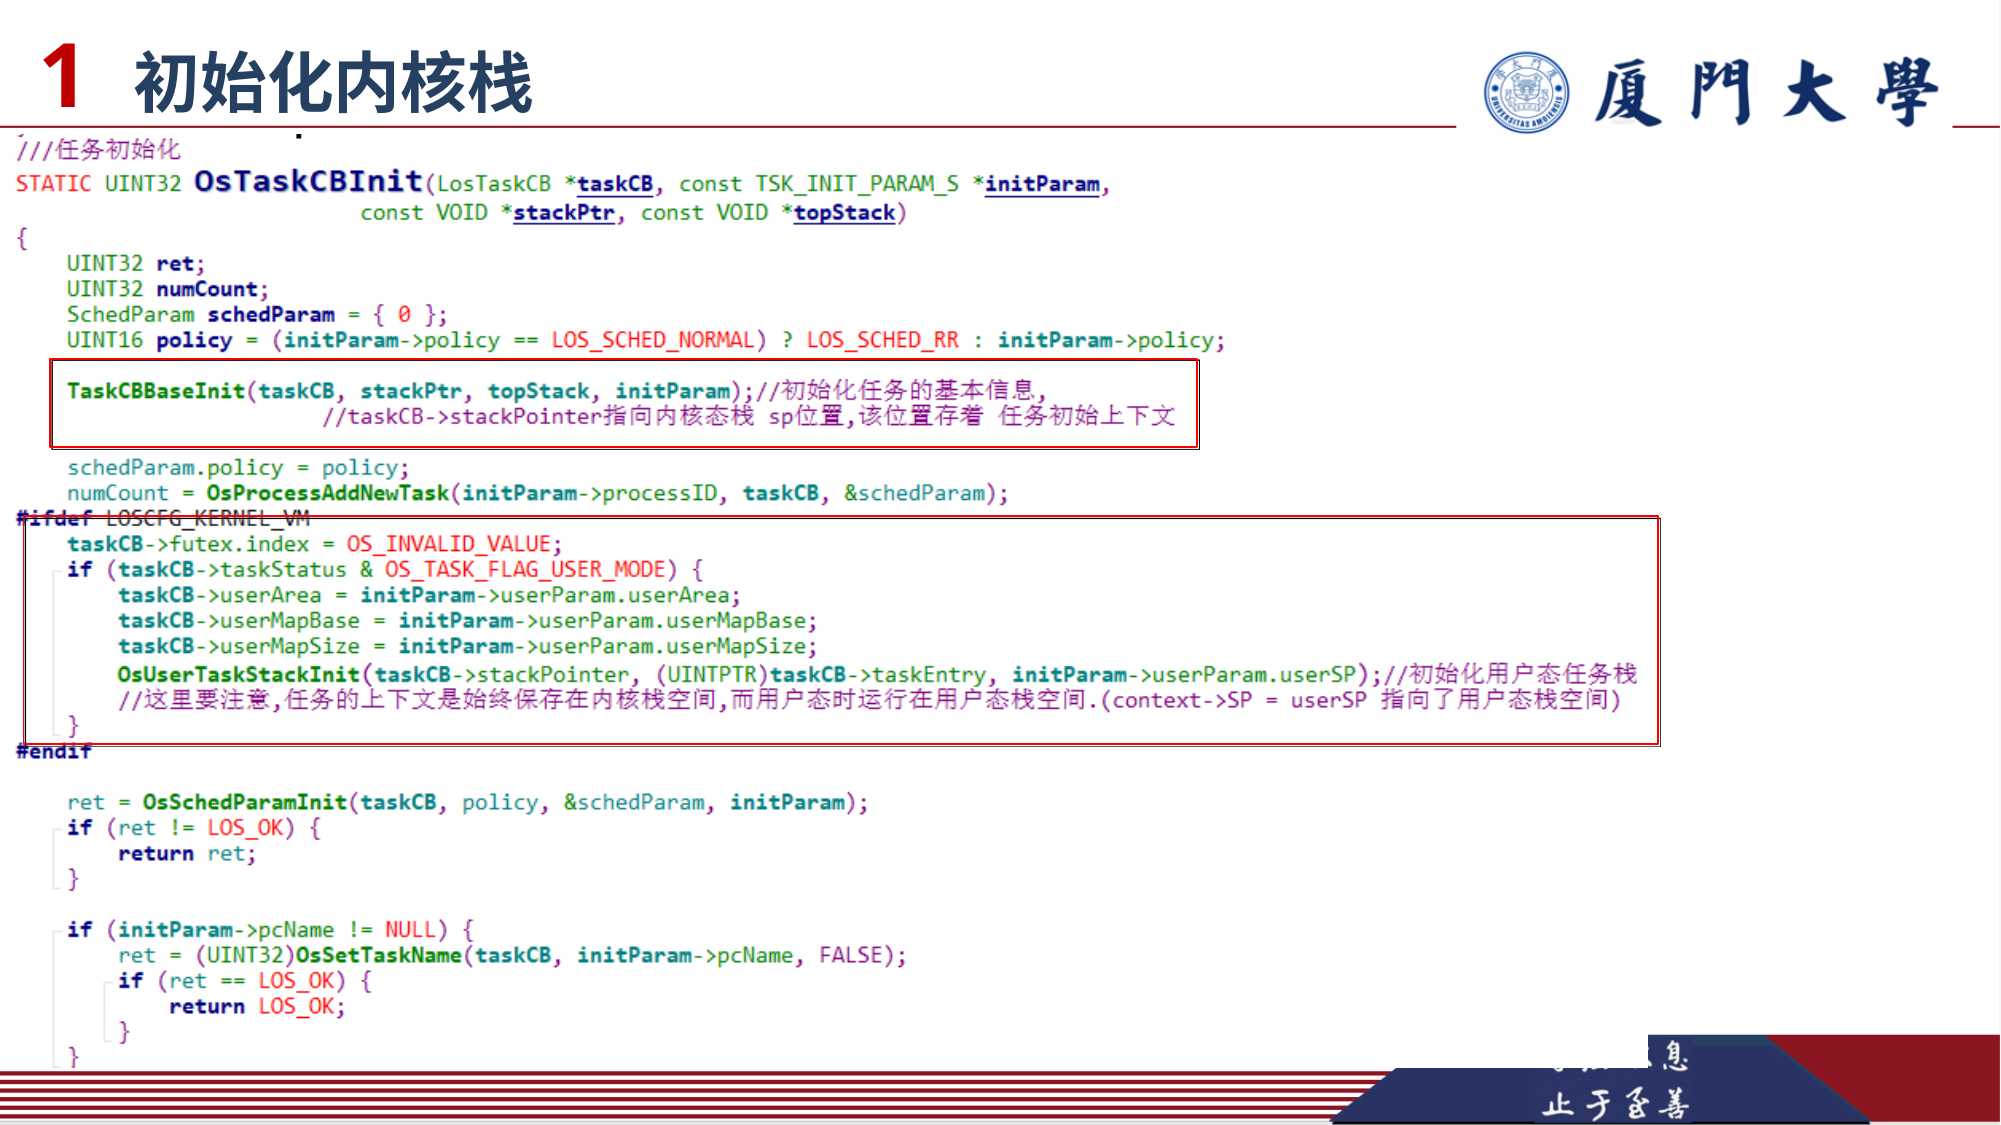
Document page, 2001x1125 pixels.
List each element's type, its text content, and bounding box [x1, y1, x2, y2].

text_box 1 初始化内核栈 [23, 11, 1639, 132]
picture [0, 0, 2001, 1125]
text_box [1652, 516, 1658, 745]
